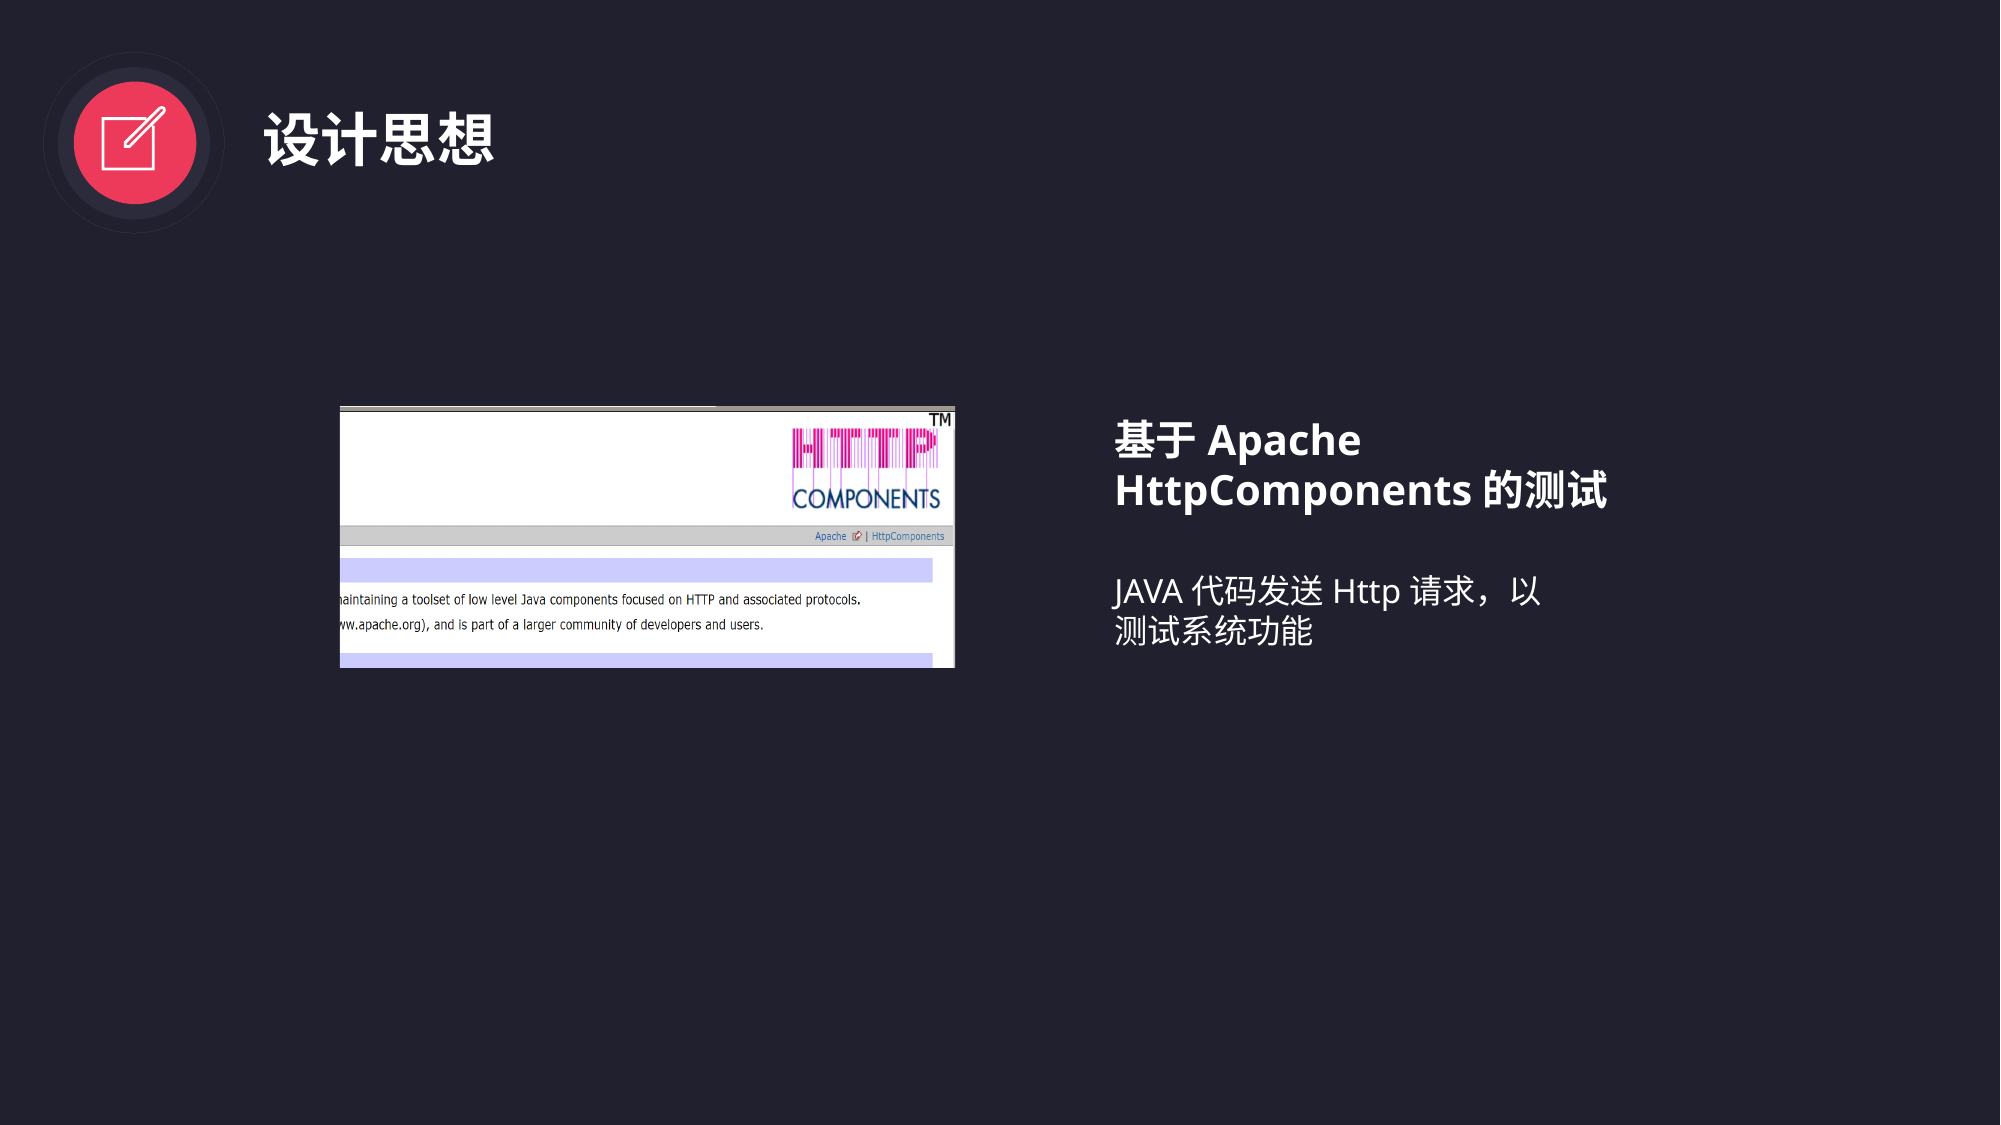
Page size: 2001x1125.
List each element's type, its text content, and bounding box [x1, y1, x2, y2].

text_box 设计思想 [247, 95, 593, 181]
picture [339, 406, 956, 668]
text_box [101, 106, 166, 171]
text_box 基于Apache HttpComponents的测试 [1099, 406, 1669, 522]
text_box [43, 52, 225, 234]
text_box [57, 67, 211, 220]
text_box JAVA代码发送Http请求，以测试系统功能 [1099, 562, 1574, 657]
text_box [73, 81, 197, 205]
